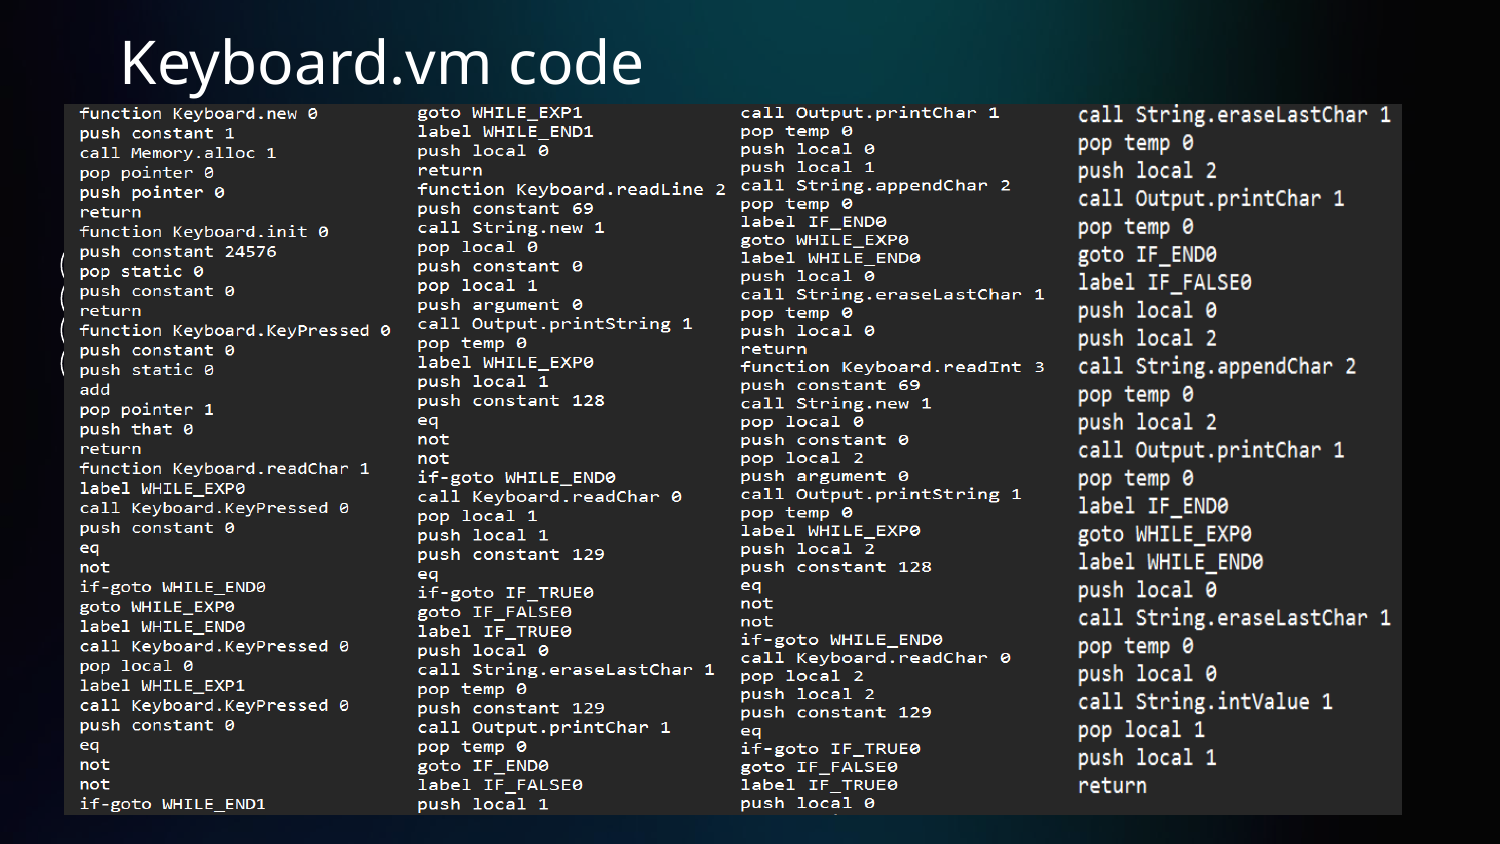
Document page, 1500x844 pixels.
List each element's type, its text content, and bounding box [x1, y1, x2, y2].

picture [0, 0, 1500, 844]
title Keyboard.vm code [104, 24, 1370, 94]
